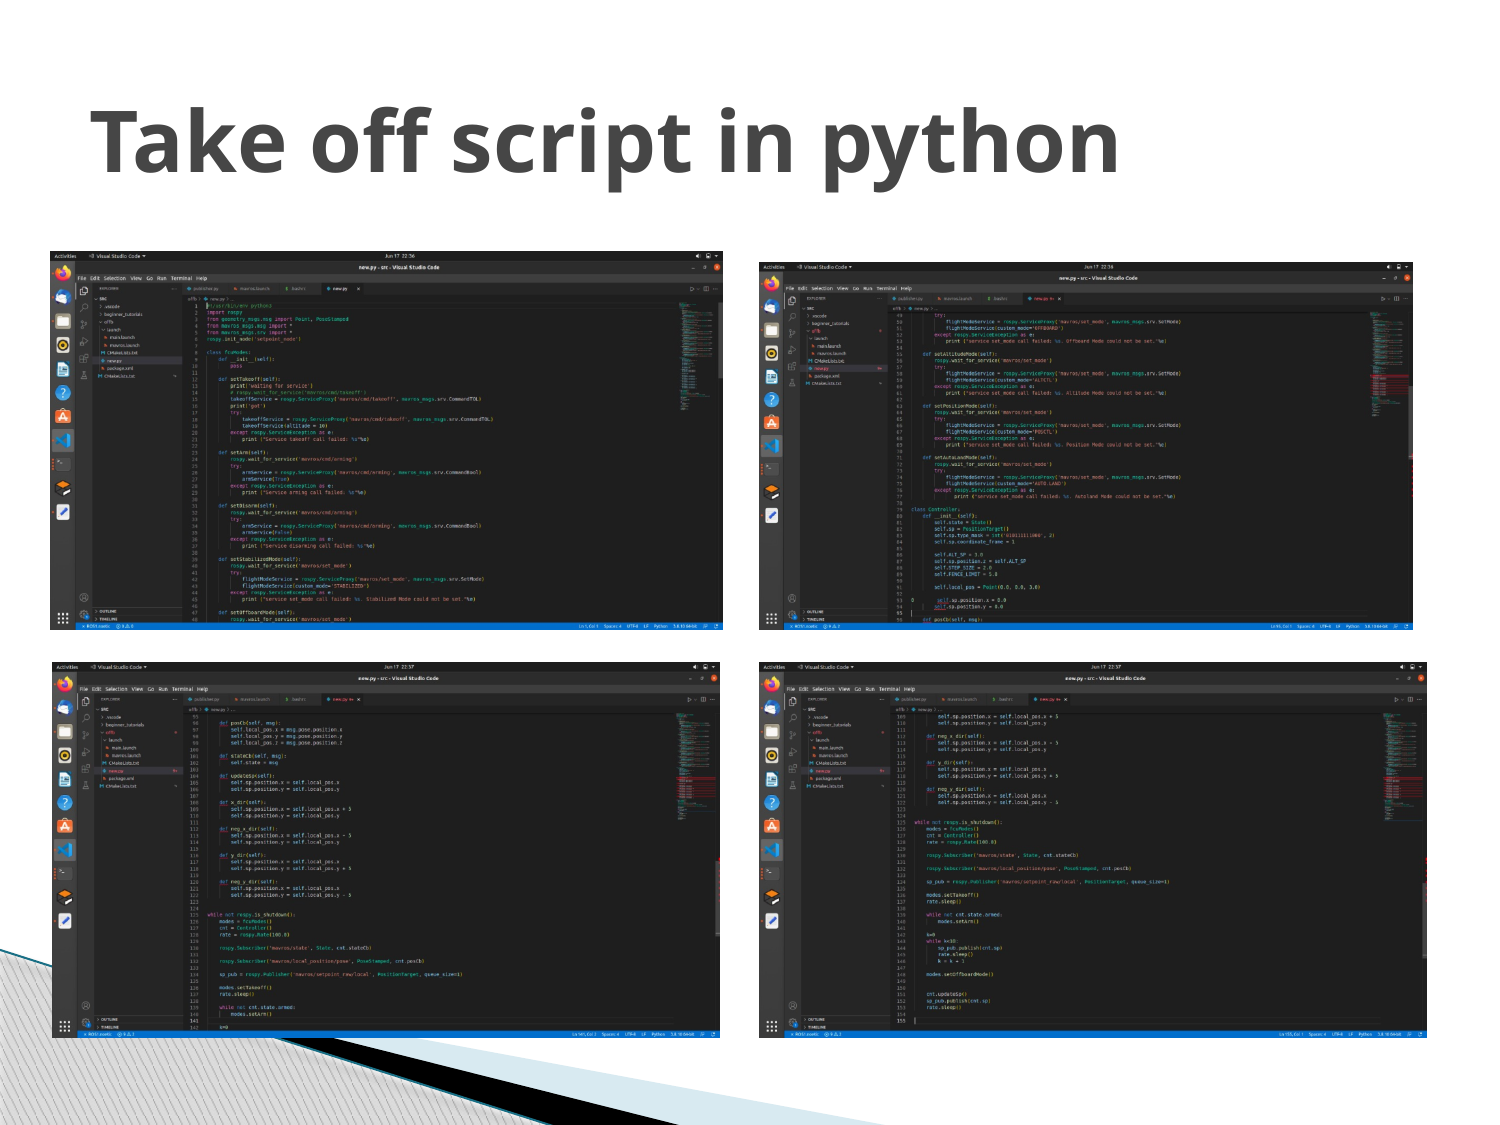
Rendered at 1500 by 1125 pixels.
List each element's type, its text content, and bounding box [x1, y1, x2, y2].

title Take off script in python [75, 45, 1425, 233]
picture [759, 262, 1413, 630]
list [49, 250, 724, 630]
picture [759, 662, 1427, 1038]
picture [52, 662, 720, 1038]
